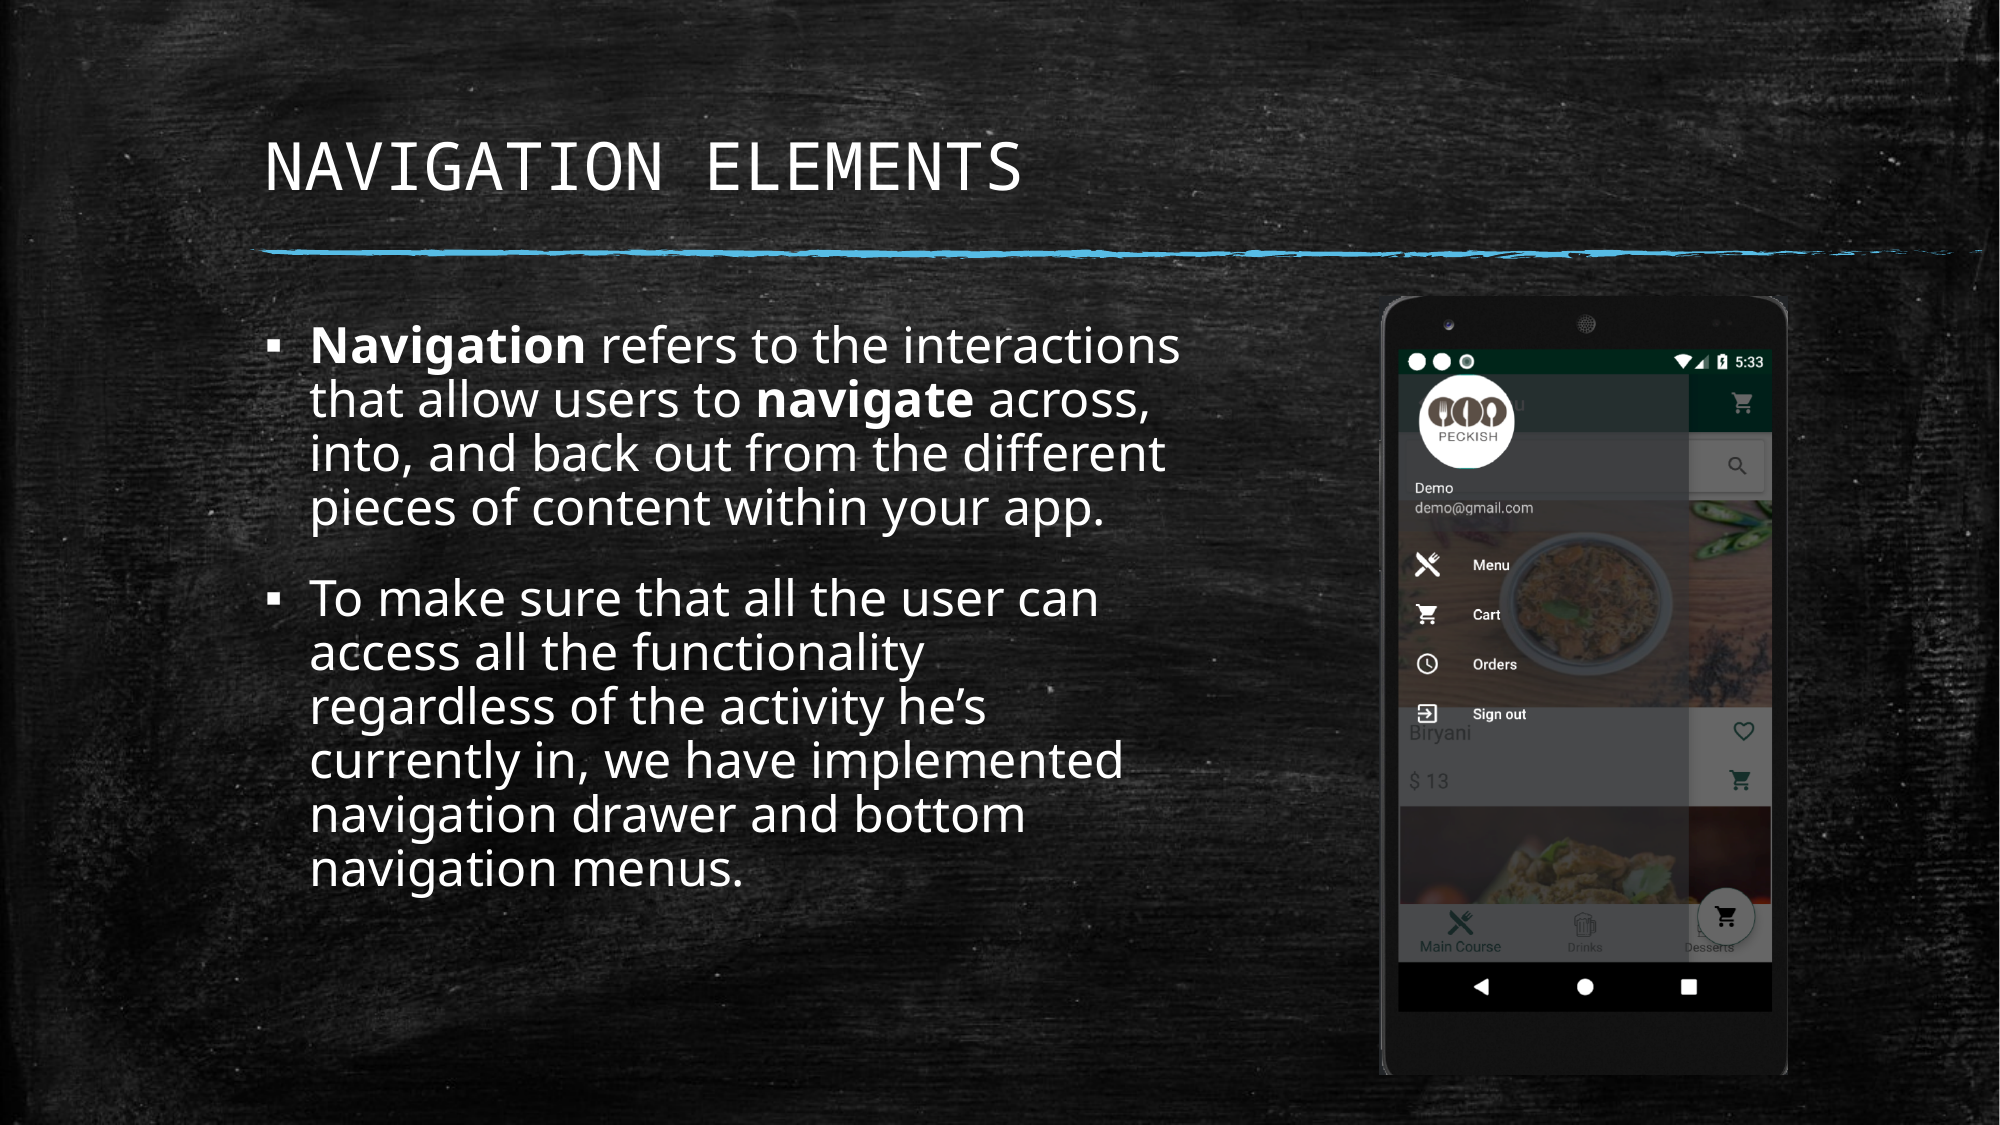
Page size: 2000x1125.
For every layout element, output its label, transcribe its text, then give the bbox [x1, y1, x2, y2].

list Navigation refers to the interactions that allow users to navigate across, into, and back out from the different pieces of content within your app. To make sure that all the user can access all the functionality regardless of the activity he’s currently in, we have implemented navigation drawer and bottom navigation menus. [249, 312, 1200, 1013]
picture [1379, 296, 1788, 1076]
title NAVIGATION ELEMENTS [249, 45, 1750, 213]
